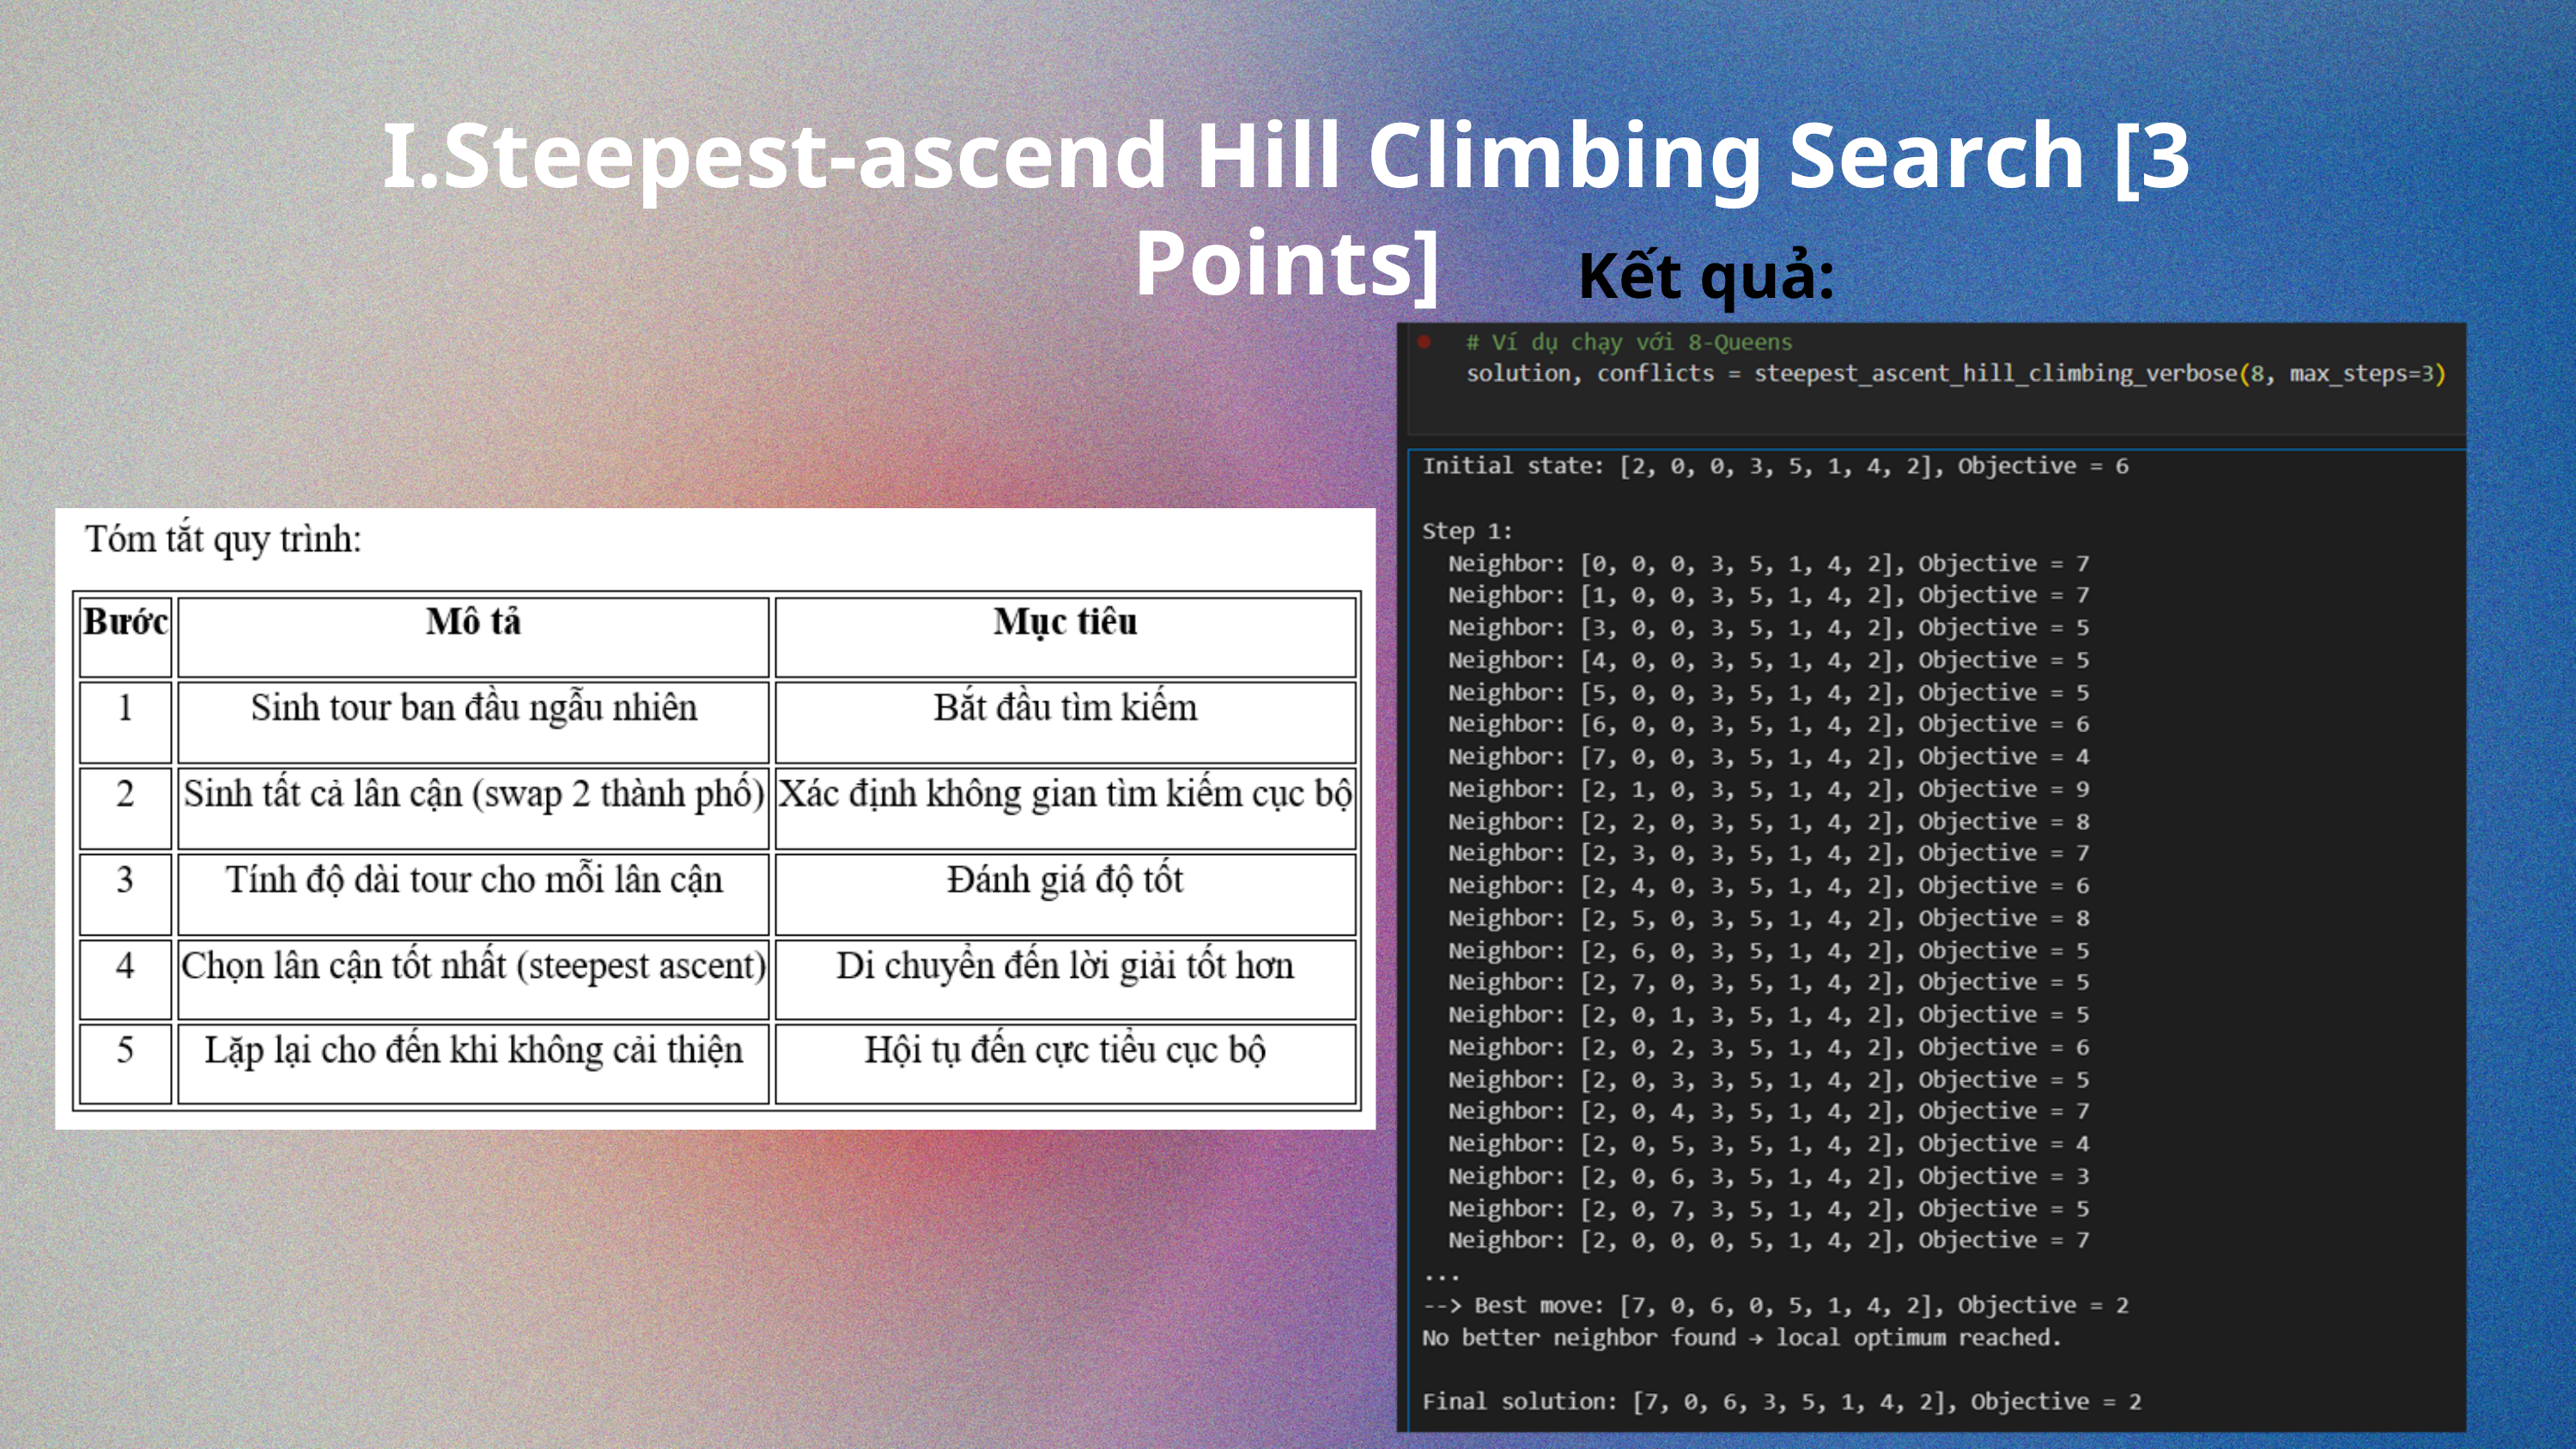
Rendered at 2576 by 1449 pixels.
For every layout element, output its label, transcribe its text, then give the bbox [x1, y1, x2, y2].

text_box [0, 0, 2576, 1449]
text_box [1394, 320, 2470, 1435]
text_box [55, 508, 1376, 1130]
text_box I.Steepest-ascend Hill Climbing Search [3 Points] [236, 97, 2340, 312]
text_box Kết quả: [1577, 235, 1888, 312]
